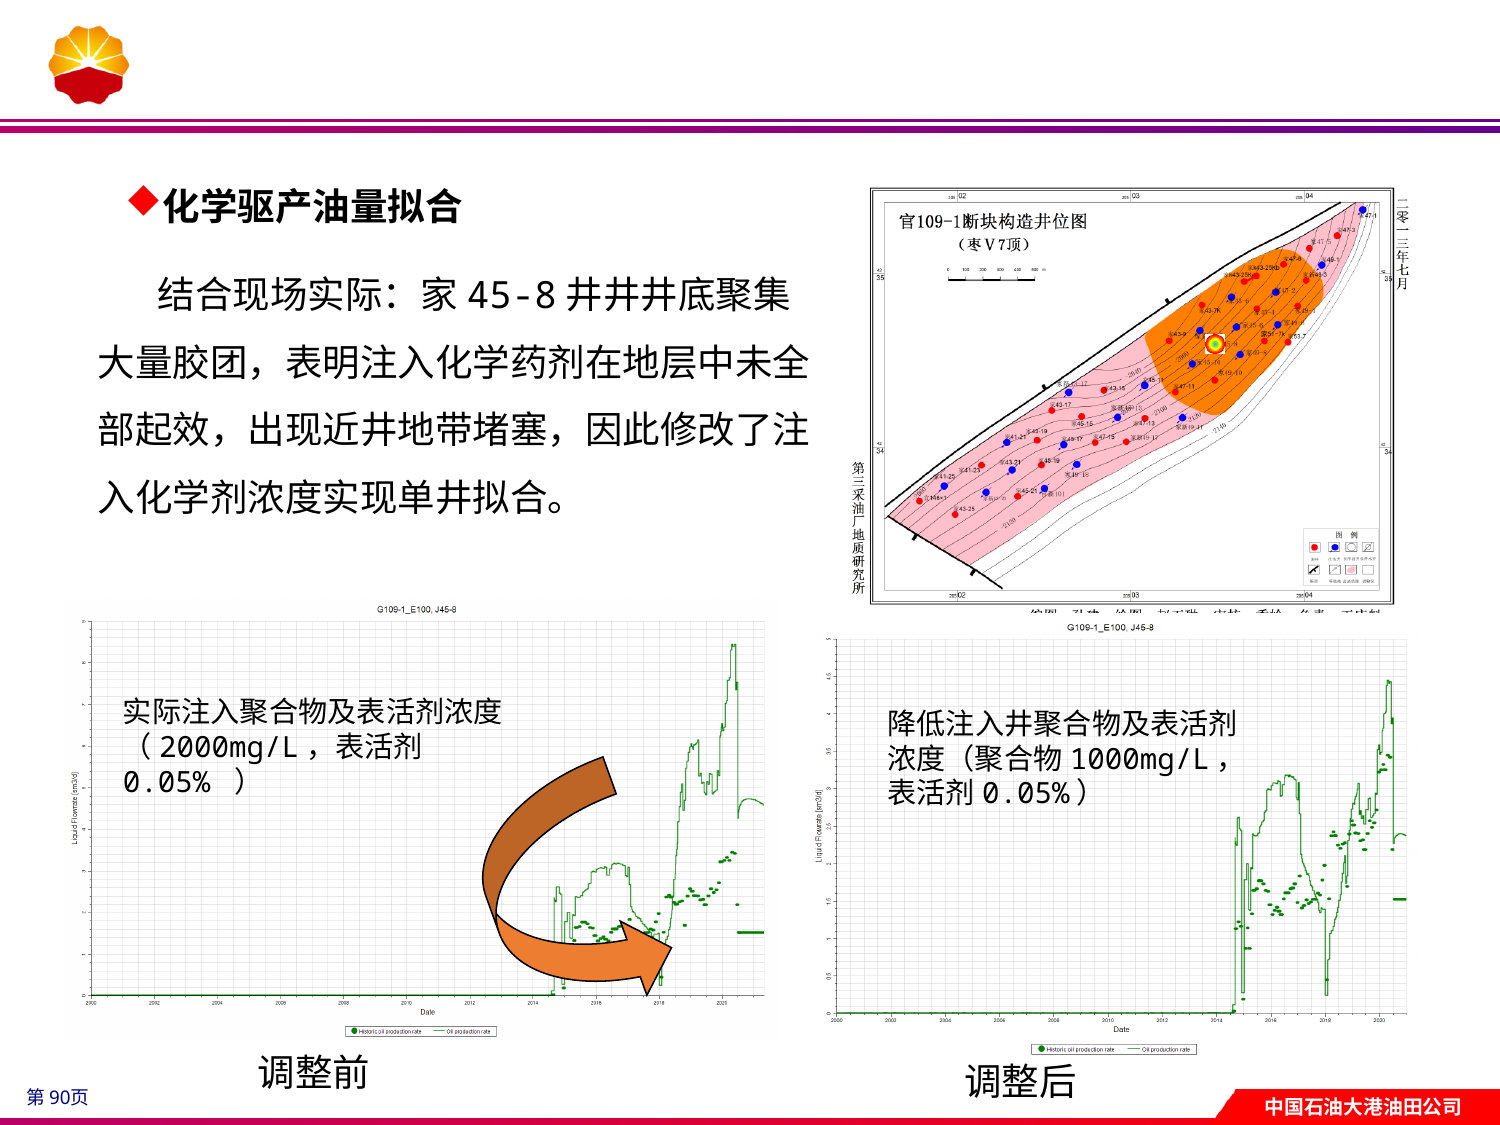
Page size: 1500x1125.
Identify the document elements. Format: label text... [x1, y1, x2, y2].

text_box 调整后 [949, 1060, 1118, 1111]
picture [64, 595, 778, 1042]
text_box 化学驱产油量拟合 [110, 162, 1003, 236]
picture [39, 25, 134, 114]
picture [1206, 1088, 1500, 1125]
text_box 结合现场实际：家45-8井井井底聚集大量胶团，表明注入化学药剂在地层中未全部起效，出现近井地带堵塞，因此修改了注入化学剂浓度实现单井拟合。 [83, 241, 827, 527]
picture [808, 166, 1419, 1060]
text_box 调整前 [242, 1042, 411, 1102]
